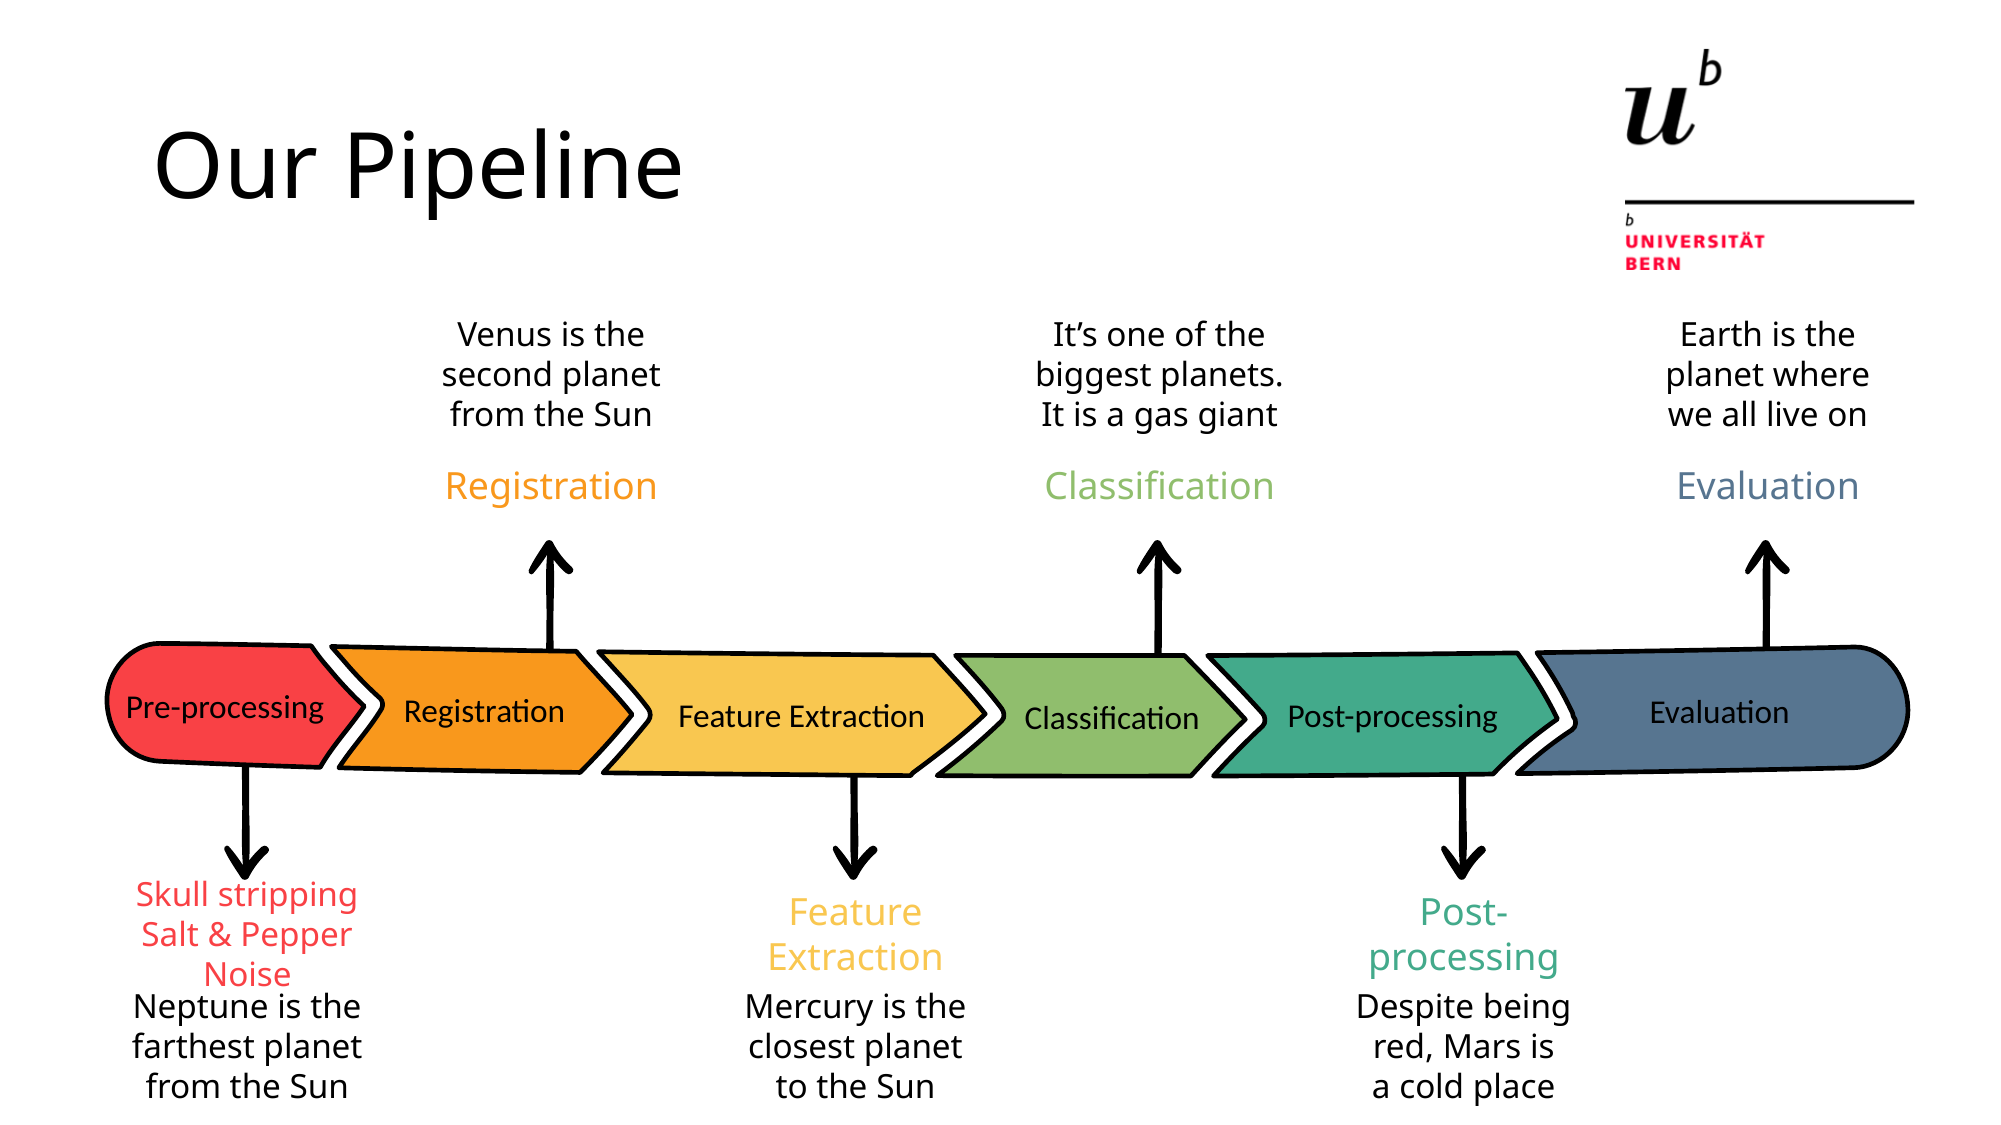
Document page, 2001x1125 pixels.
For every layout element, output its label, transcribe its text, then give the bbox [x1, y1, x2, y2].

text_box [1207, 652, 1610, 1122]
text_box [598, 651, 1001, 1122]
picture [1625, 0, 2000, 270]
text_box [331, 296, 697, 773]
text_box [101, 643, 393, 1122]
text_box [937, 296, 1305, 777]
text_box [1517, 296, 1914, 774]
title Our Pipeline [137, 59, 1863, 278]
